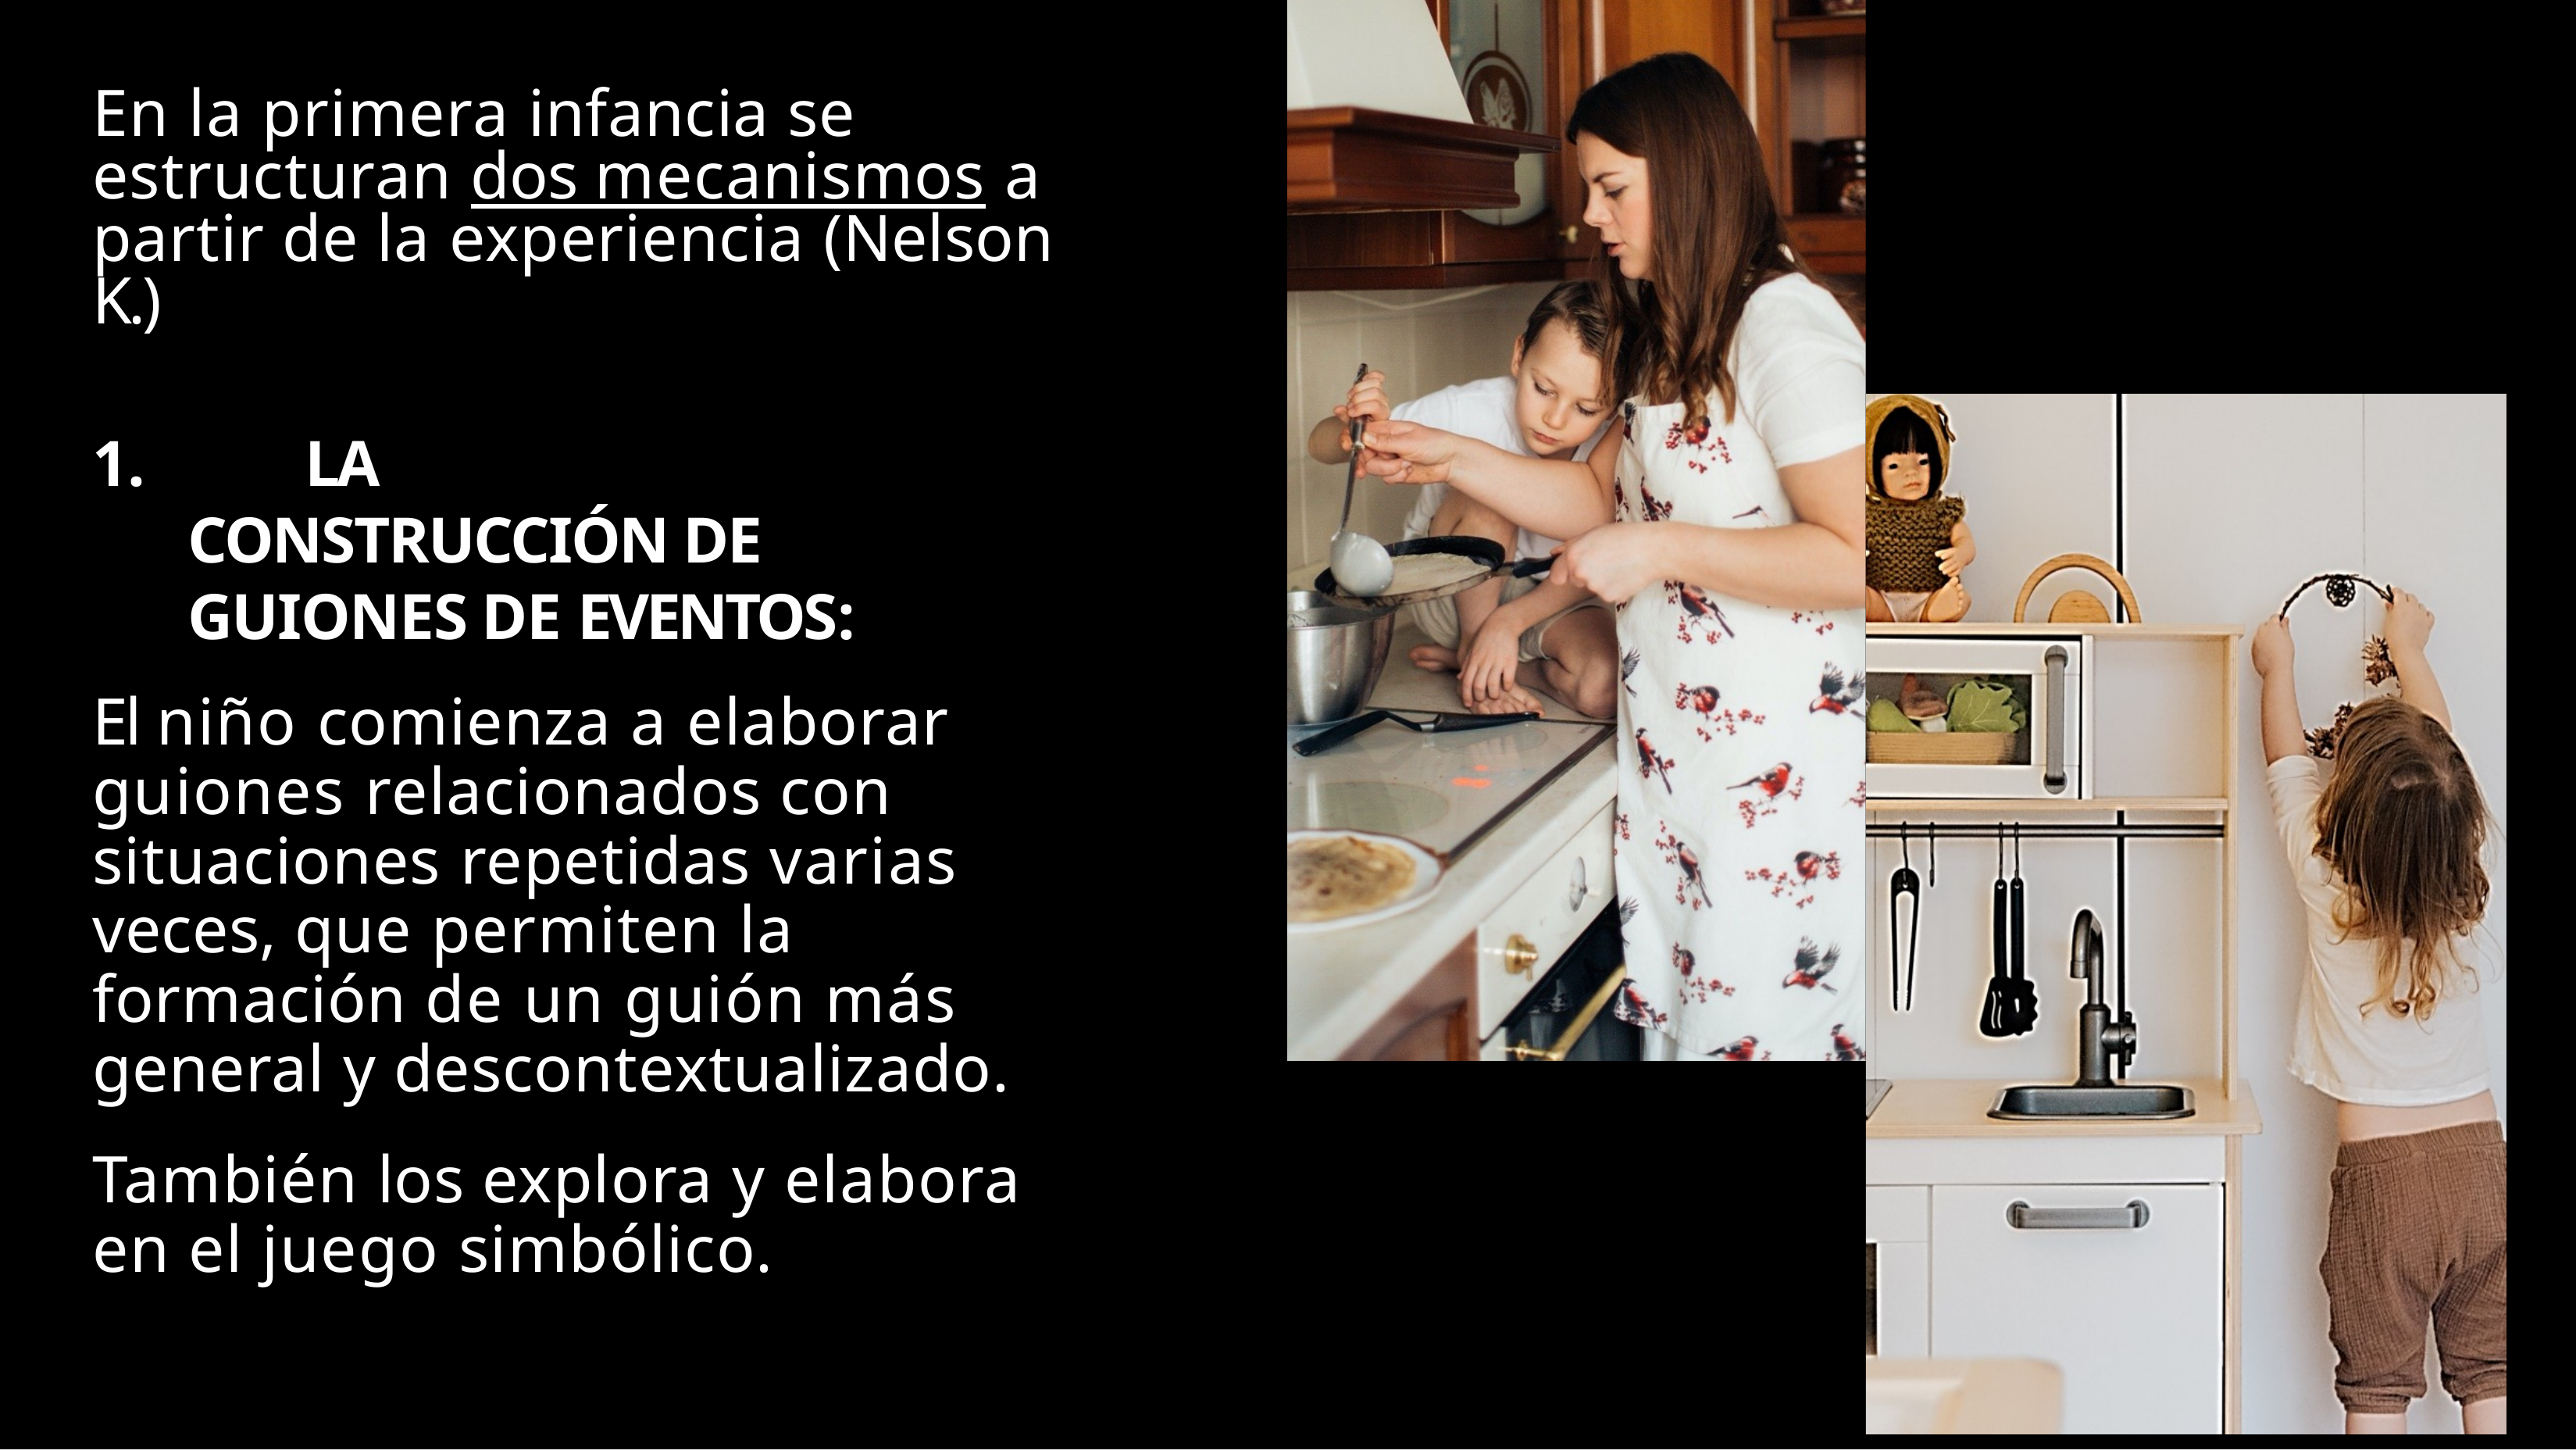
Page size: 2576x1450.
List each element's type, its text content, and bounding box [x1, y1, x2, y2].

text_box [1286, 0, 2507, 1434]
text_box En la primera infancia se estructuran dos mecanismos a partir de la experiencia (Nelson K.) LA CONSTRUCCIÓN DE GUIONES DE EVENTOS: El niño comienza a elaborar guiones relacionados con situaciones repetidas varias veces, que permiten la formación de un guión más general y descontextualizado. También los explora y elabora en el juego simbólico. [91, 70, 1111, 1285]
